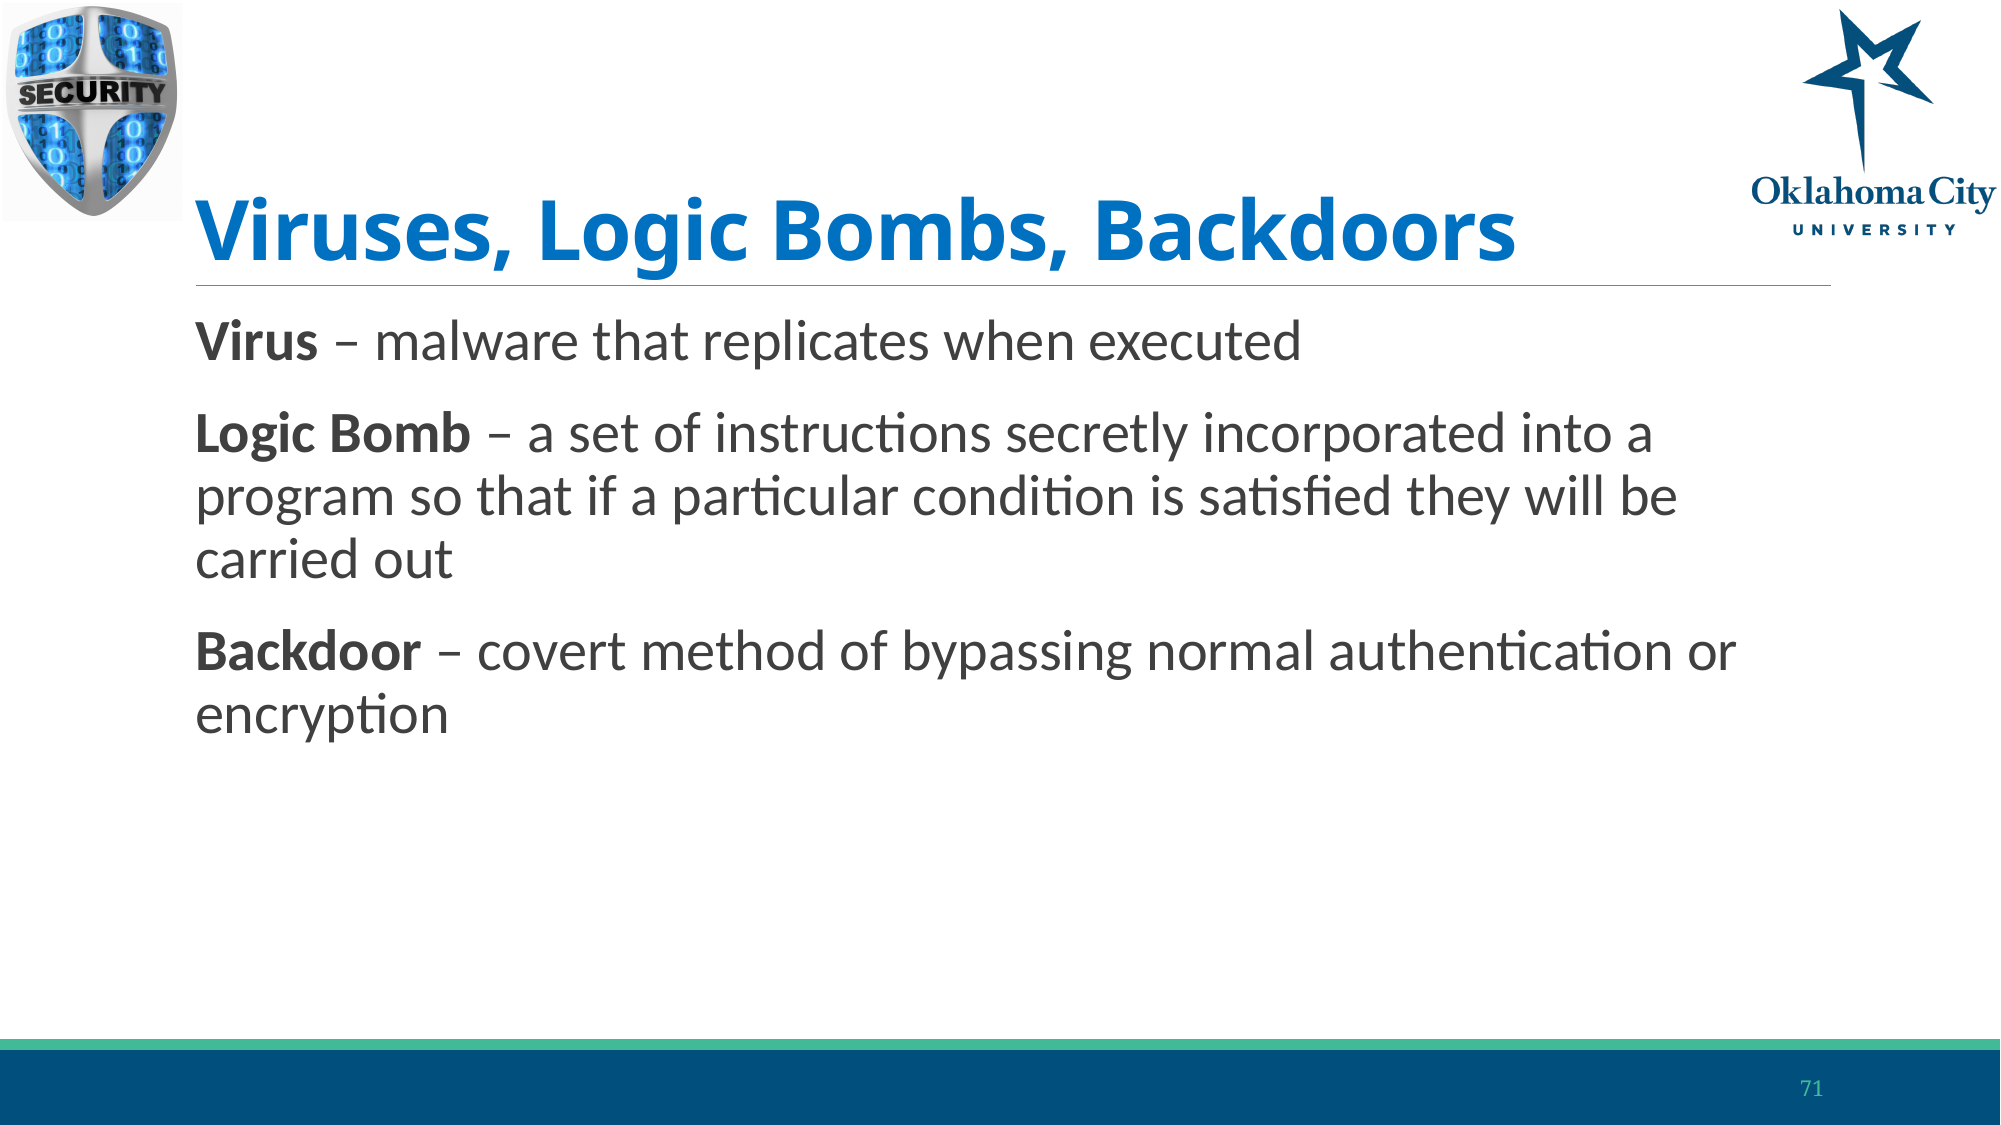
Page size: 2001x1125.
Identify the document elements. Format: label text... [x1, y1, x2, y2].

list Virus – malware that replicates when executed Logic Bomb – a set of instructions secretly incorporated into a program so that if a particular condition is satisfied they will be carried out Backdoor – covert method of bypassing normal authentication or encryption [180, 302, 1830, 963]
title Viruses, Logic Bombs, Backdoors [180, 47, 1830, 285]
slide_number 71 [1624, 1059, 1840, 1120]
picture [2, 3, 183, 221]
picture [1740, 0, 2001, 246]
